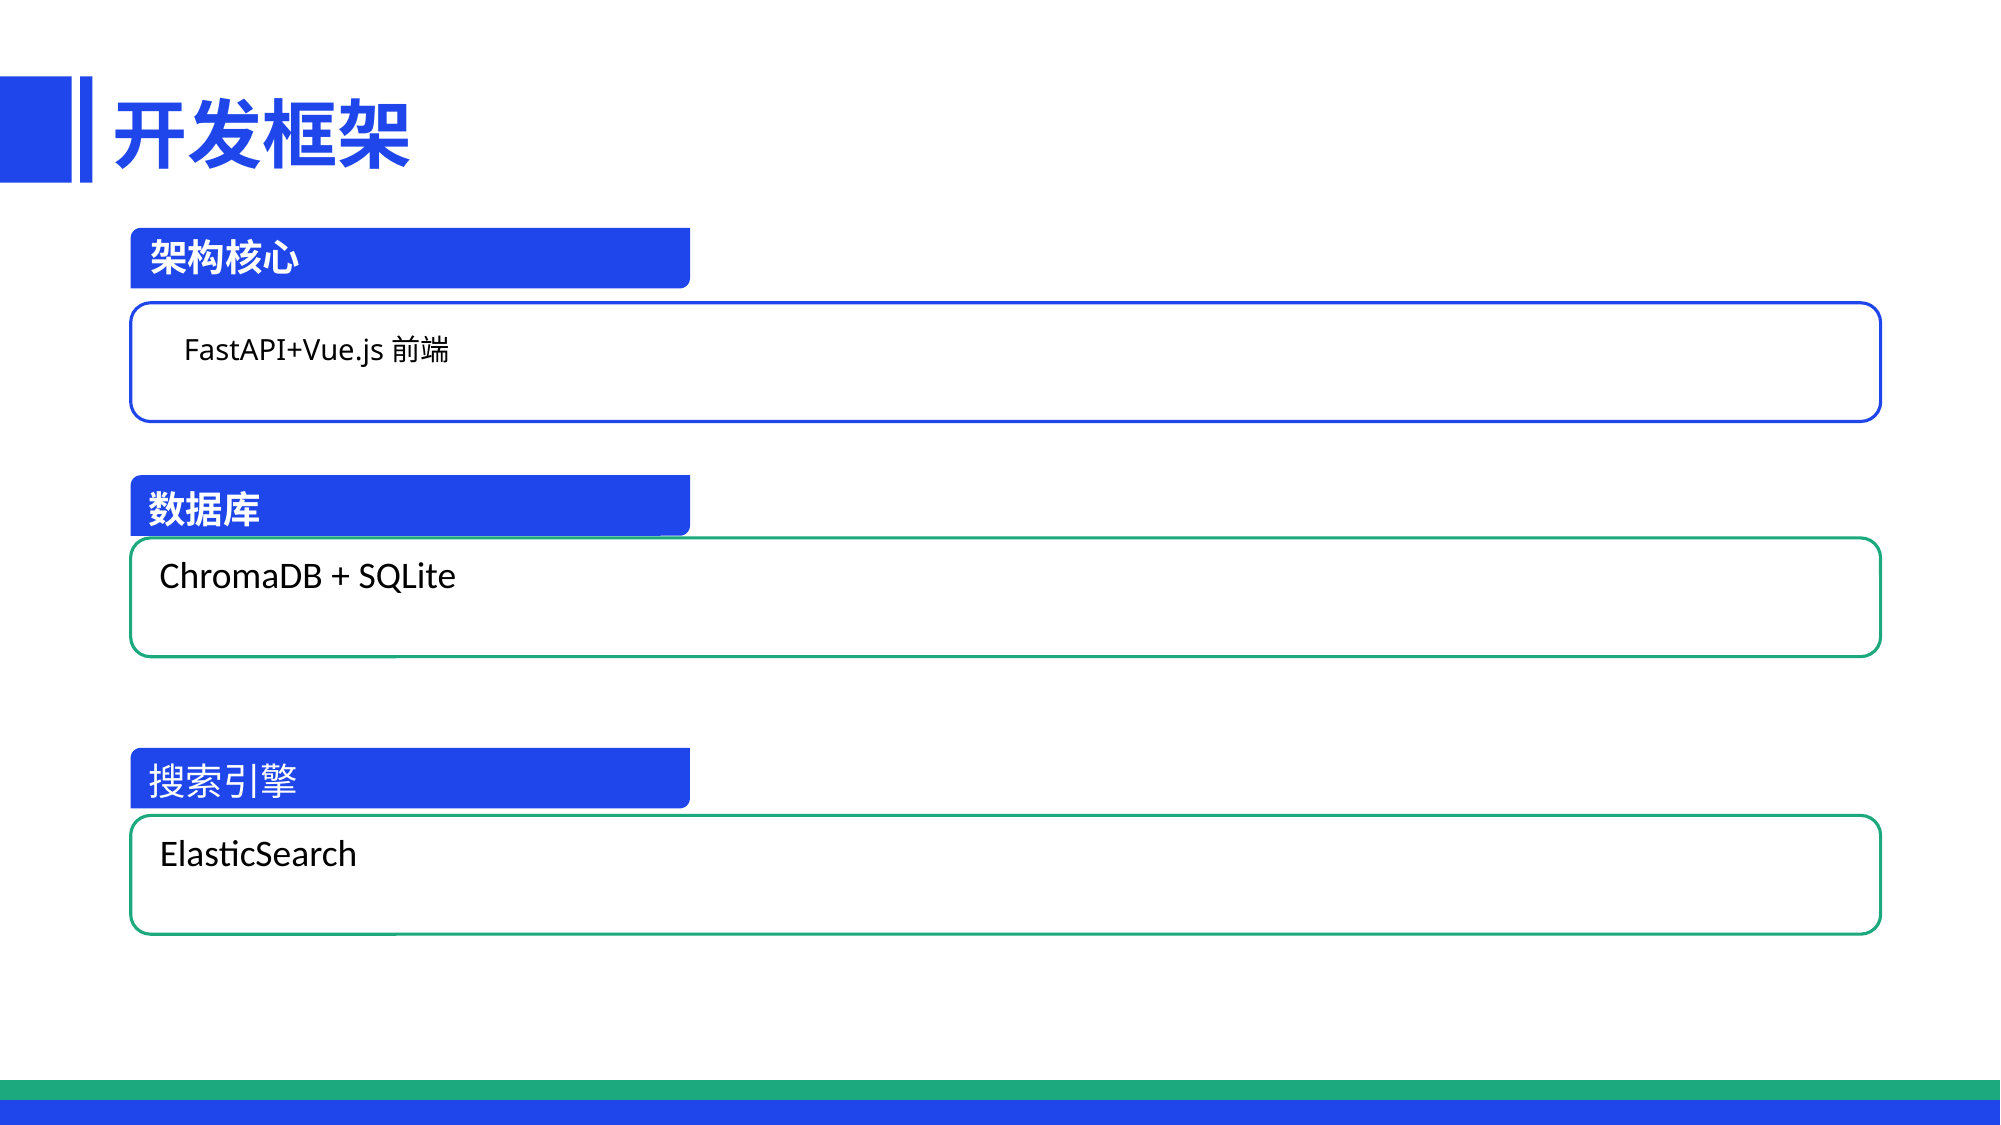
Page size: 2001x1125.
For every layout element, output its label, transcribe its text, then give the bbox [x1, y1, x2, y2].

text_box FastAPI+Vue.js前端 [168, 312, 1843, 374]
text_box [80, 76, 93, 183]
text_box 数据库 [137, 475, 691, 536]
text_box ElasticSearch [130, 815, 1881, 935]
text_box [130, 227, 690, 289]
text_box 架构核心 [135, 226, 664, 287]
text_box [0, 1100, 2000, 1125]
text_box [0, 1080, 2000, 1100]
text_box 开发框架 [97, 79, 1929, 185]
text_box ChromaDB + SQLite [130, 537, 1881, 657]
text_box [1873, 307, 1881, 418]
text_box 搜索引擎 [130, 747, 690, 809]
text_box [0, 76, 72, 183]
text_box [122, 476, 682, 537]
text_box [122, 301, 1873, 420]
